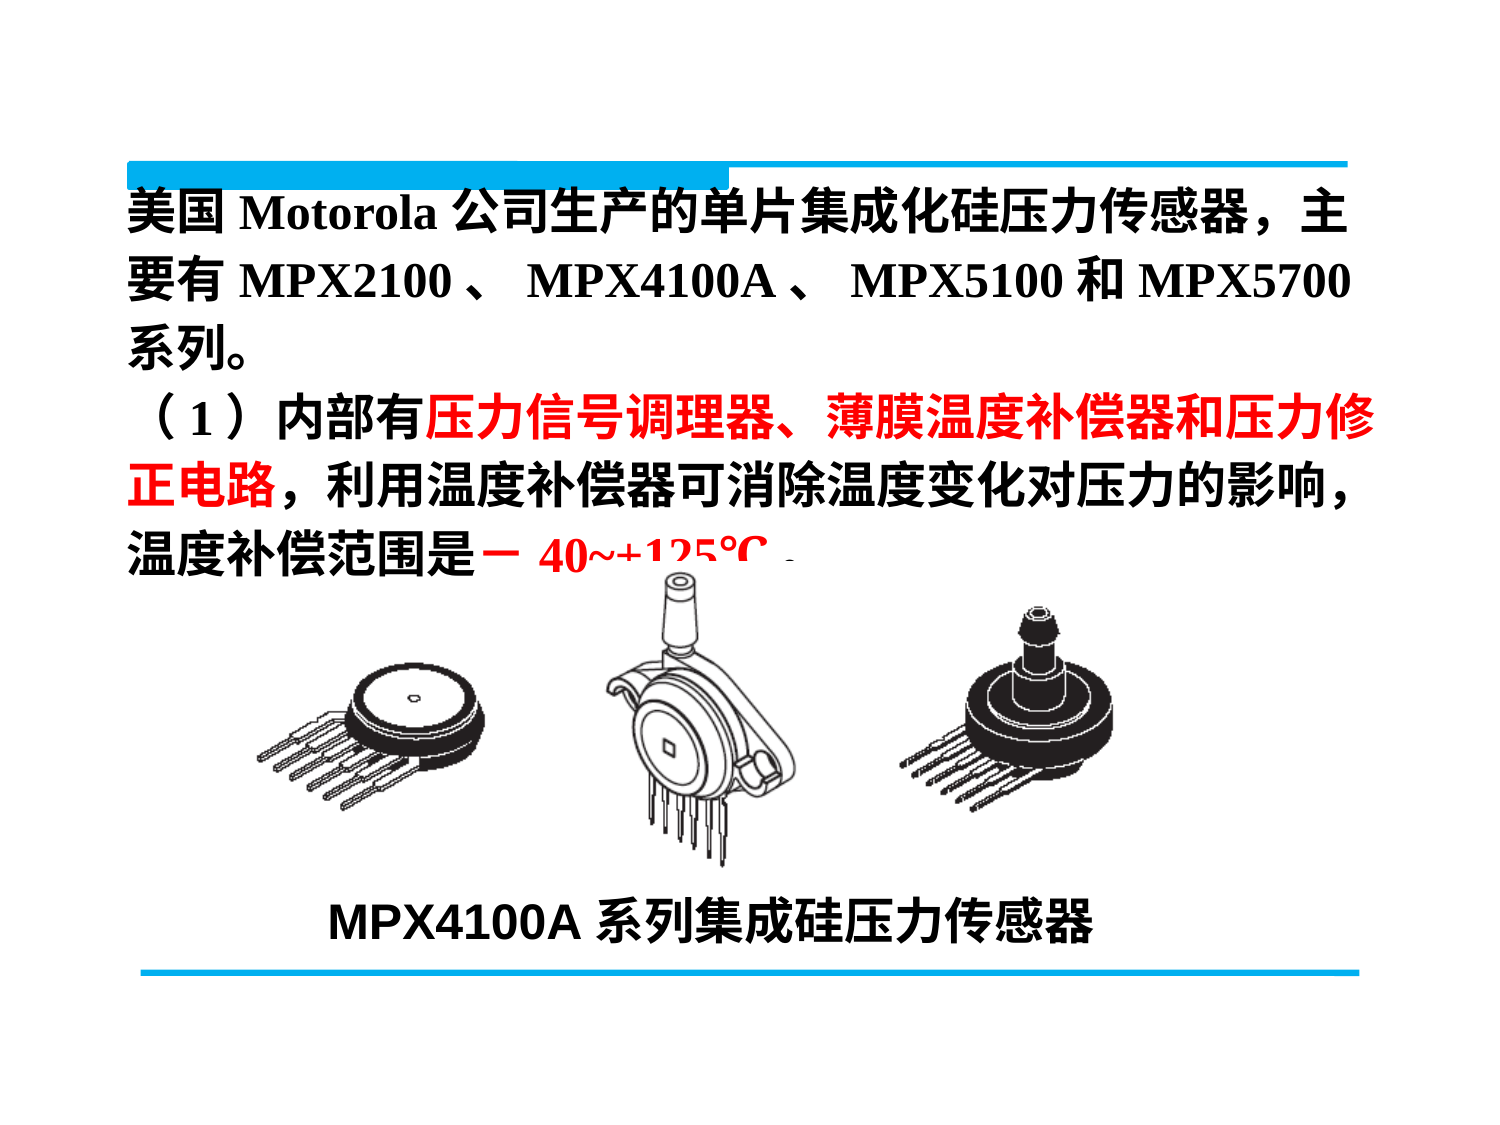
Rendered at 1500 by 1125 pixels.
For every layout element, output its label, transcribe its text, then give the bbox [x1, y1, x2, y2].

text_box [243, 557, 1122, 882]
text_box 美国Motorola公司生产的单片集成化硅压力传感器，主要有MPX2100、MPX4100A、MPX5100和MPX5700系列。 （1）内部有压力信号调理器、薄膜温度补偿器和压力修正电路，利用温度补偿器可消除温度变化对压力的影响，温度补偿范围是－40~+125℃。 [112, 162, 1412, 591]
text_box MPX4100A系列集成硅压力传感器 [312, 890, 1121, 958]
